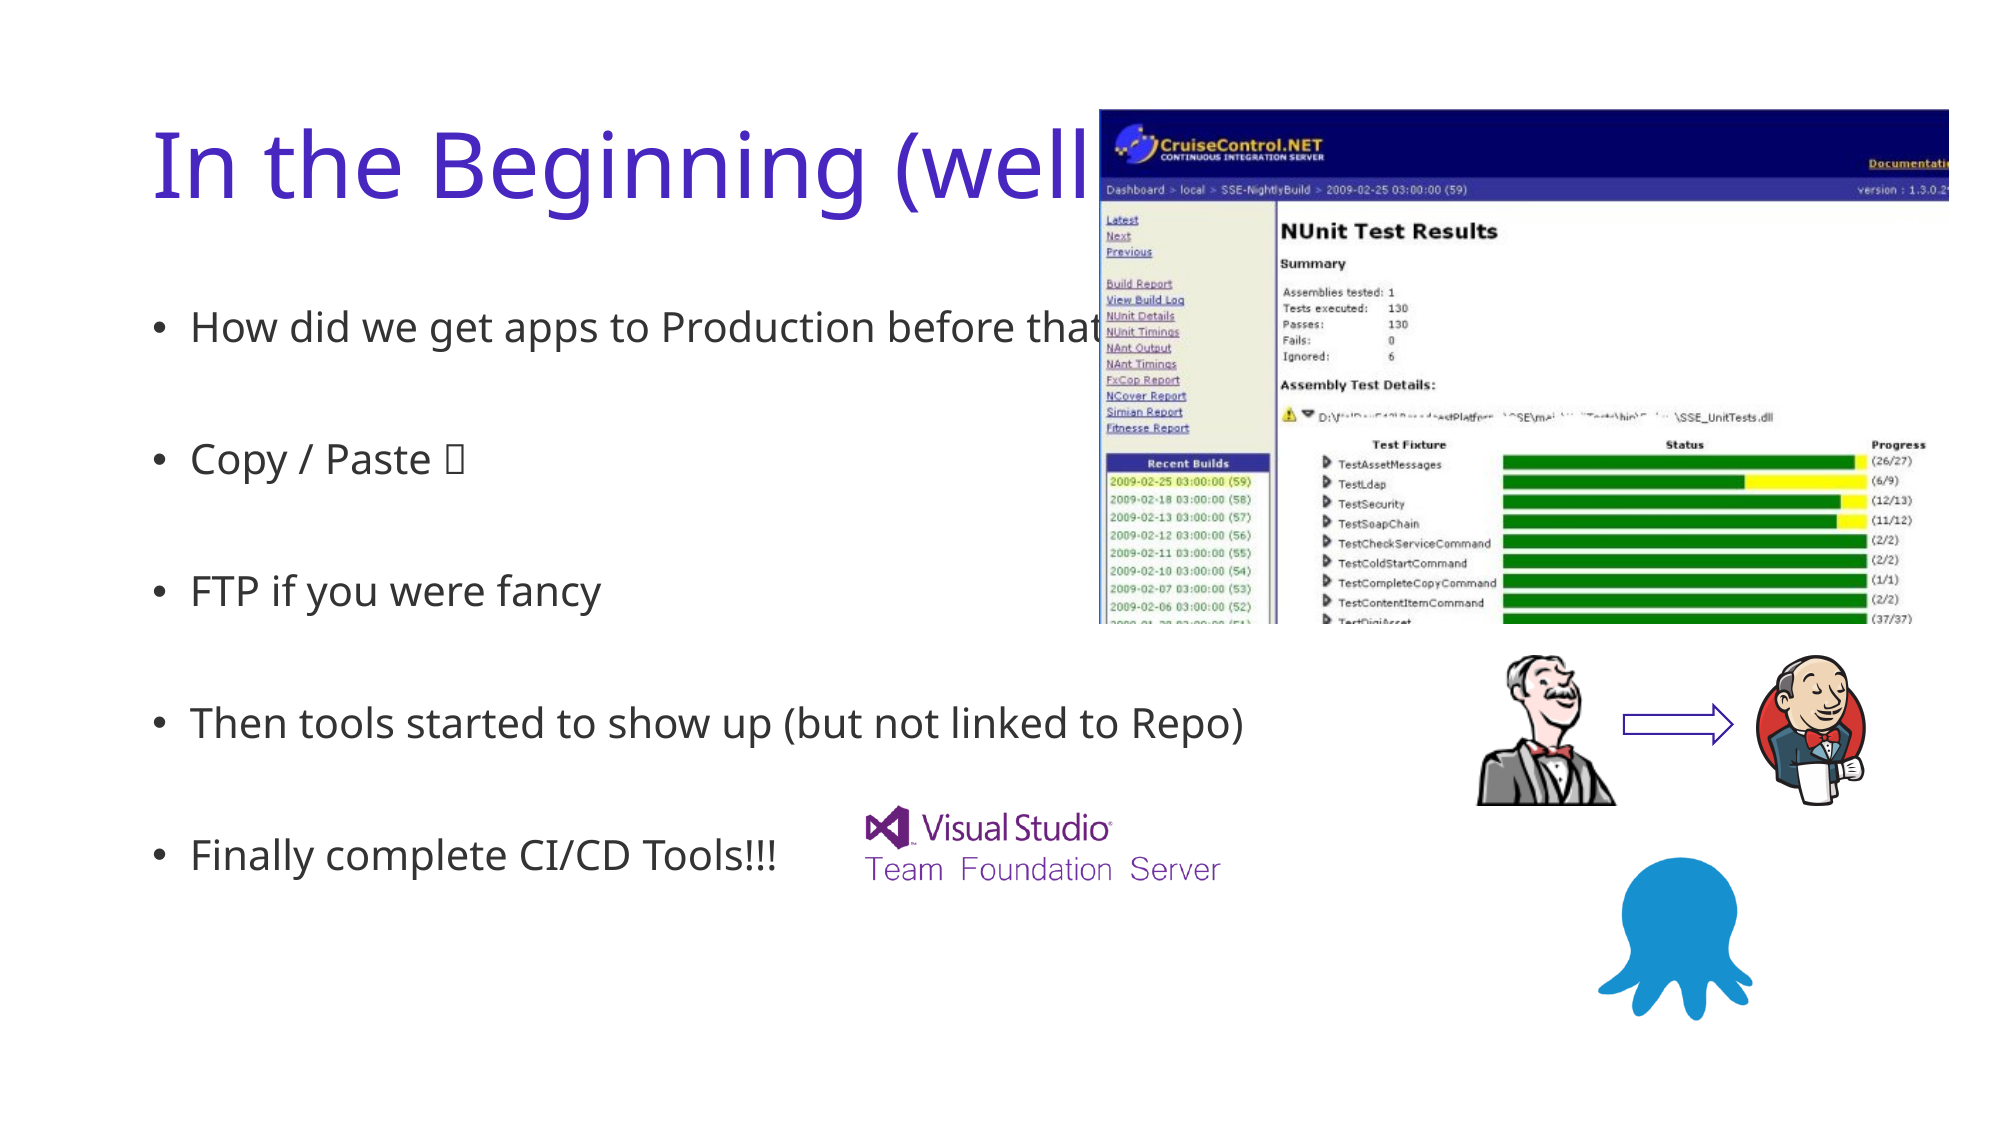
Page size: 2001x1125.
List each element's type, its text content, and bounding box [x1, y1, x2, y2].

picture [1756, 655, 1866, 806]
picture [859, 805, 1225, 885]
list How did we get apps to Production before that CI/CD thing? Copy / Paste  FTP if you were fancy Then tools started to show up (but not linked to Repo) Finally complete CI/CD Tools!!! [137, 299, 1863, 1014]
title In the Beginning (well not really) [137, 59, 1863, 278]
picture [1483, 838, 1874, 1044]
picture [1473, 655, 1624, 806]
text_box [1624, 702, 1734, 746]
picture [1099, 109, 1949, 624]
